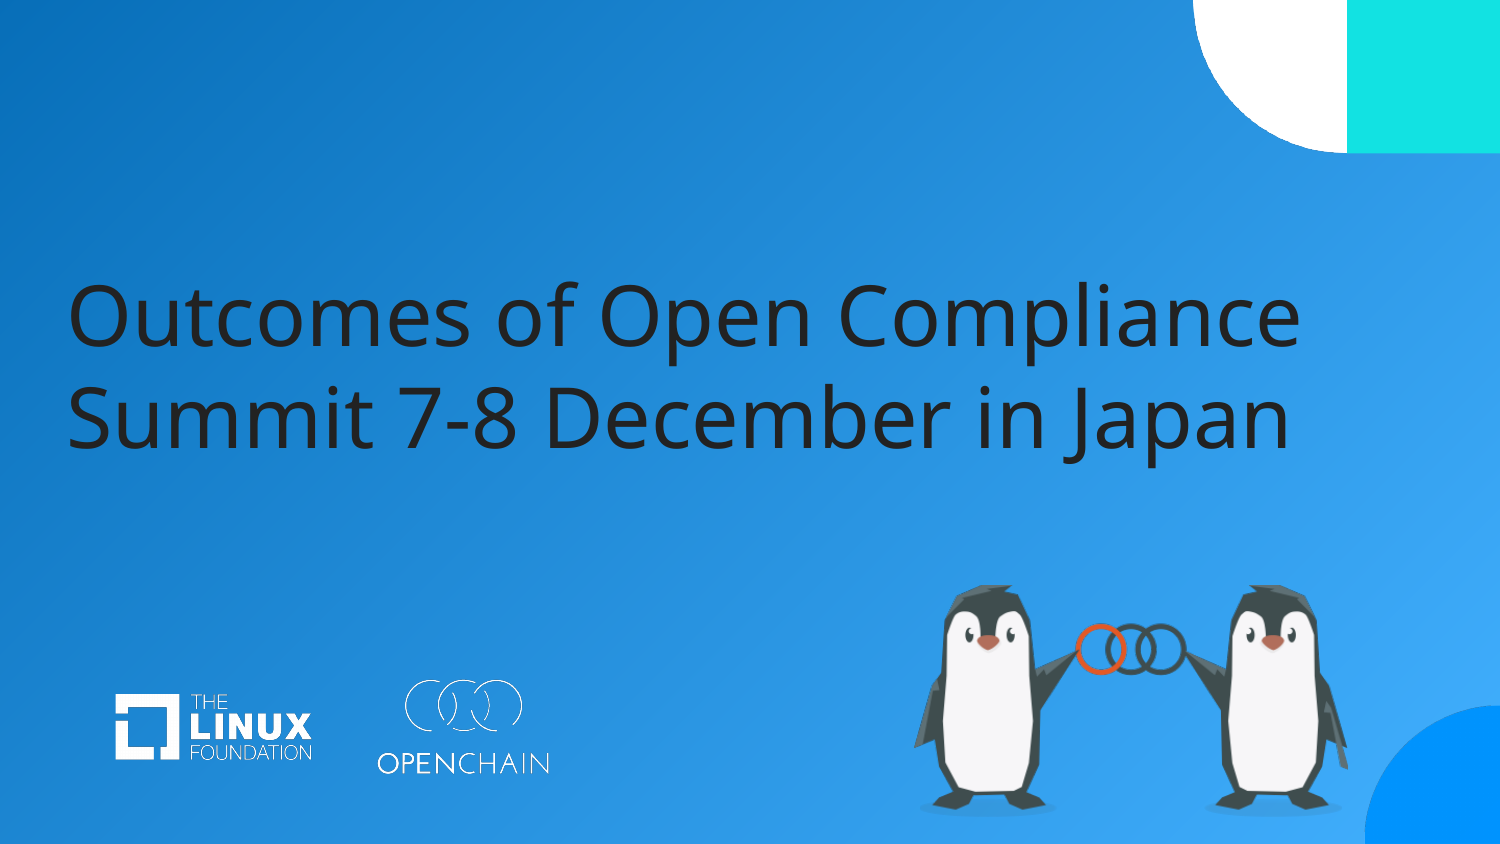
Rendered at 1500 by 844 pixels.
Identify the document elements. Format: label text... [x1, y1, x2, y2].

title Outcomes of Open Compliance Summit 7-8 December in Japan [51, 247, 1449, 533]
picture [1193, 0, 1347, 153]
picture [914, 585, 1348, 817]
picture [374, 676, 552, 778]
picture [1365, 706, 1500, 844]
picture [115, 694, 312, 760]
